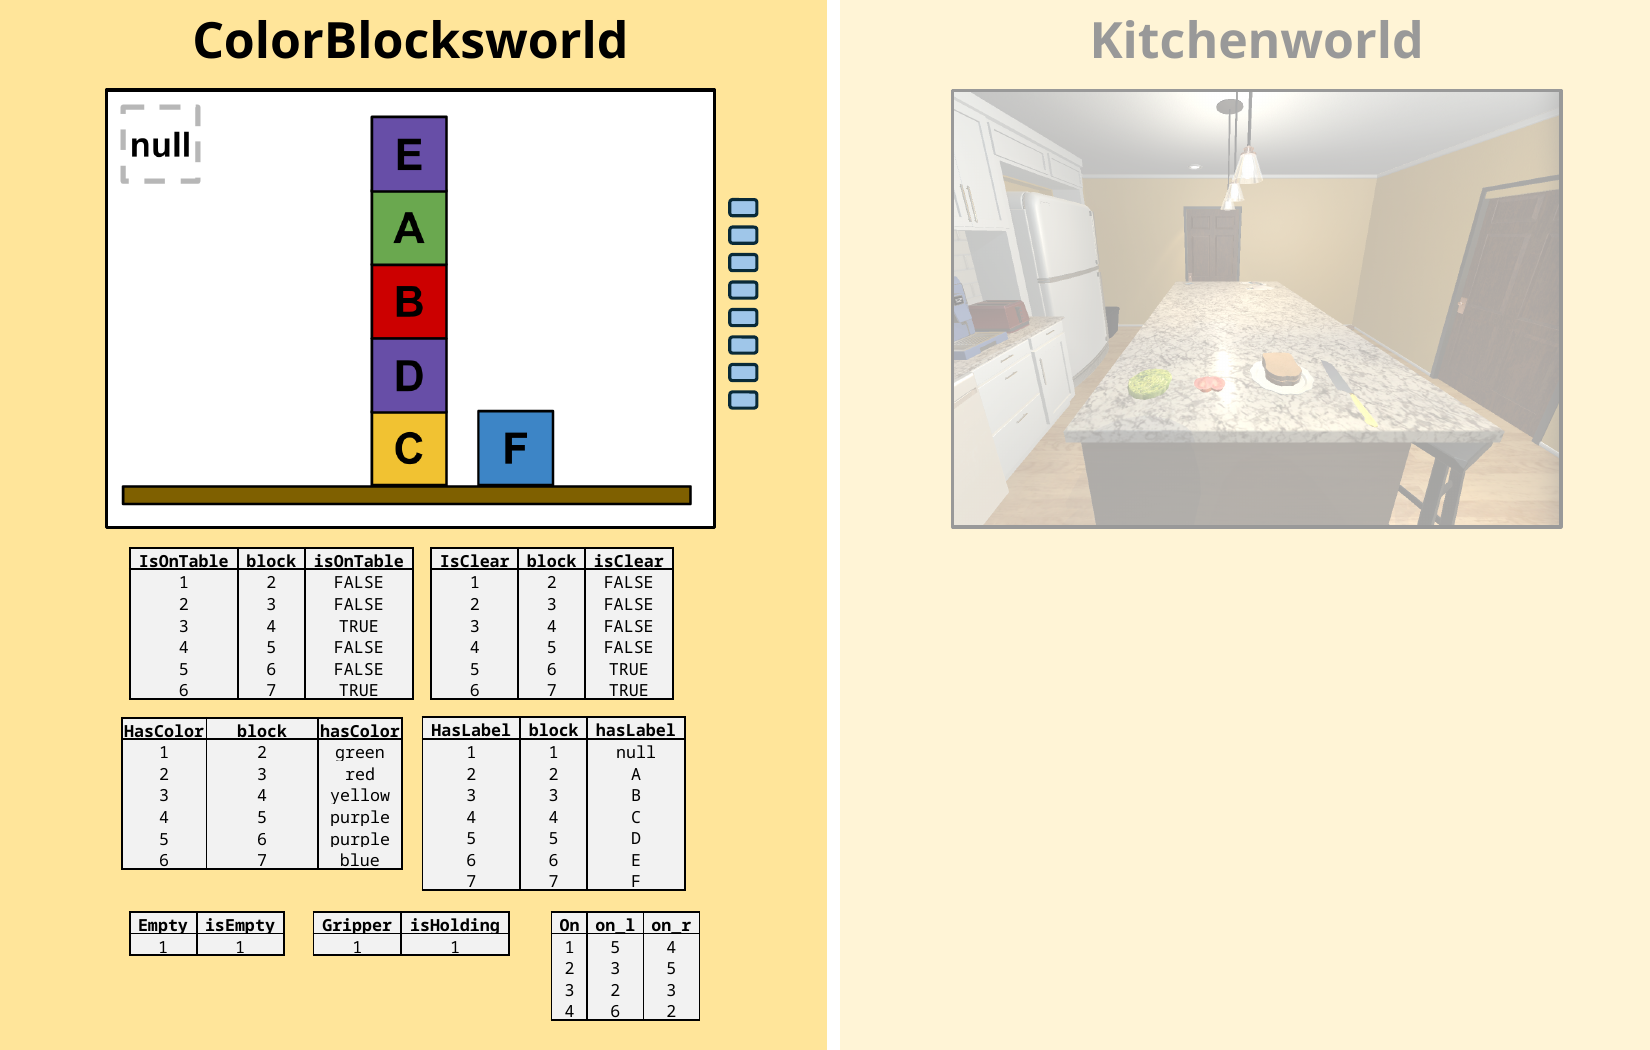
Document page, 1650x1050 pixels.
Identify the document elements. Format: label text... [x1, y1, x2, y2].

table_cell 2 [423, 760, 519, 782]
table_cell FALSE [306, 570, 412, 591]
picture [107, 90, 714, 527]
table_header isClear [586, 549, 672, 568]
table_cell 2 [588, 977, 643, 998]
table_cell 6 [423, 847, 519, 868]
table_header Empty [131, 913, 196, 933]
table_cell 7 [521, 868, 586, 889]
table_cell D [588, 825, 684, 847]
table_cell 1 [123, 740, 206, 761]
text_box [728, 197, 759, 218]
table_cell 5 [131, 656, 237, 677]
table_cell purple [319, 804, 401, 826]
table_cell 1 [131, 934, 196, 954]
table_cell 2 [519, 570, 584, 591]
table_header on_l [588, 913, 643, 933]
text_box [728, 390, 759, 410]
table_cell 5 [423, 825, 519, 847]
table_cell red [319, 761, 401, 782]
table_cell TRUE [586, 677, 672, 698]
table_cell 4 [423, 804, 519, 825]
table_cell 5 [207, 804, 317, 826]
table_cell FALSE [586, 634, 672, 656]
table_header hasColor [319, 719, 401, 738]
table_header On [552, 913, 586, 933]
table_header block [207, 719, 317, 738]
table_cell 3 [432, 612, 517, 634]
table_cell 3 [519, 591, 584, 612]
table_cell 3 [123, 782, 206, 804]
table_header block [521, 718, 586, 738]
table_cell 6 [123, 847, 206, 868]
table_cell 3 [521, 782, 586, 804]
table_cell 4 [207, 782, 317, 804]
text_box [728, 362, 759, 383]
table_cell 3 [552, 977, 586, 998]
table_cell FALSE [586, 591, 672, 612]
table_cell 2 [207, 740, 317, 761]
table_cell 5 [644, 955, 699, 977]
table_cell 3 [207, 761, 317, 782]
text_box [728, 225, 759, 245]
table_cell 6 [519, 656, 584, 677]
table_cell 5 [123, 826, 206, 847]
table_cell 3 [588, 955, 643, 977]
table_cell FALSE [586, 570, 672, 591]
table_header isHolding [402, 913, 508, 933]
table_cell FALSE [306, 634, 412, 656]
table_header isEmpty [198, 913, 283, 933]
table_cell 5 [521, 825, 586, 847]
table_cell 6 [432, 677, 517, 698]
table_cell 7 [423, 868, 519, 889]
table_cell 6 [207, 826, 317, 847]
table_cell 4 [552, 998, 586, 1019]
text_box [728, 307, 759, 328]
table_cell 5 [432, 656, 517, 677]
table_cell C [588, 804, 684, 825]
text_box [728, 252, 759, 273]
table_cell 1 [131, 570, 237, 591]
table_cell 2 [131, 591, 237, 612]
table_cell yellow [319, 782, 401, 804]
table_cell 4 [239, 612, 304, 634]
table_header block [239, 549, 304, 568]
table_cell 3 [644, 977, 699, 998]
table_cell 2 [521, 760, 586, 782]
table_cell 2 [239, 570, 304, 591]
table_cell 4 [131, 634, 237, 656]
table_header IsOnTable [131, 549, 237, 568]
table_cell 6 [521, 847, 586, 868]
table_cell 4 [644, 934, 699, 955]
table_header hasLabel [588, 718, 684, 738]
table_header HasColor [123, 719, 206, 738]
table_cell 3 [239, 591, 304, 612]
table_cell 5 [588, 934, 643, 955]
table_cell 6 [239, 656, 304, 677]
table_cell 2 [552, 955, 586, 977]
table_cell FALSE [586, 612, 672, 634]
table_cell 1 [402, 934, 508, 954]
table_cell 6 [131, 677, 237, 698]
table_header Gripper [314, 913, 400, 933]
table_cell FALSE [306, 591, 412, 612]
table_cell 3 [131, 612, 237, 634]
table_header HasLabel [423, 718, 519, 738]
table_cell F [588, 868, 684, 889]
table_cell 1 [521, 740, 586, 760]
table_header IsClear [432, 549, 517, 568]
table_cell 3 [423, 782, 519, 804]
table_cell 7 [239, 677, 304, 698]
table_cell 4 [521, 804, 586, 825]
table_cell null [588, 740, 684, 760]
table_cell purple [319, 826, 401, 847]
table_cell 2 [432, 591, 517, 612]
table_cell 2 [123, 761, 206, 782]
table_cell green [319, 740, 401, 761]
table_cell 1 [198, 934, 283, 954]
table_cell 4 [519, 612, 584, 634]
table_cell blue [319, 847, 401, 868]
table_header block [519, 549, 584, 568]
table_cell 1 [432, 570, 517, 591]
table_cell TRUE [586, 656, 672, 677]
table_cell 5 [239, 634, 304, 656]
table_cell 4 [123, 804, 206, 826]
text_box ColorBlocksworld [177, 1, 644, 77]
table_cell TRUE [306, 677, 412, 698]
table_header isOnTable [306, 549, 412, 568]
text_box [835, 0, 1650, 1050]
picture [953, 91, 1560, 526]
table_cell A [588, 760, 684, 782]
table_cell 2 [644, 998, 699, 1019]
table_cell 7 [519, 677, 584, 698]
table_header on_r [644, 913, 699, 933]
table_cell 7 [207, 847, 317, 868]
table_cell B [588, 782, 684, 804]
table_cell 1 [552, 934, 586, 955]
table_cell 4 [432, 634, 517, 656]
text_box [728, 335, 759, 355]
table_cell 1 [423, 740, 519, 760]
text_box [728, 280, 759, 300]
table_cell 1 [314, 934, 400, 954]
table_cell 5 [519, 634, 584, 656]
table_cell E [588, 847, 684, 868]
table_cell FALSE [306, 656, 412, 677]
table_cell TRUE [306, 612, 412, 634]
table_cell 6 [588, 998, 643, 1019]
